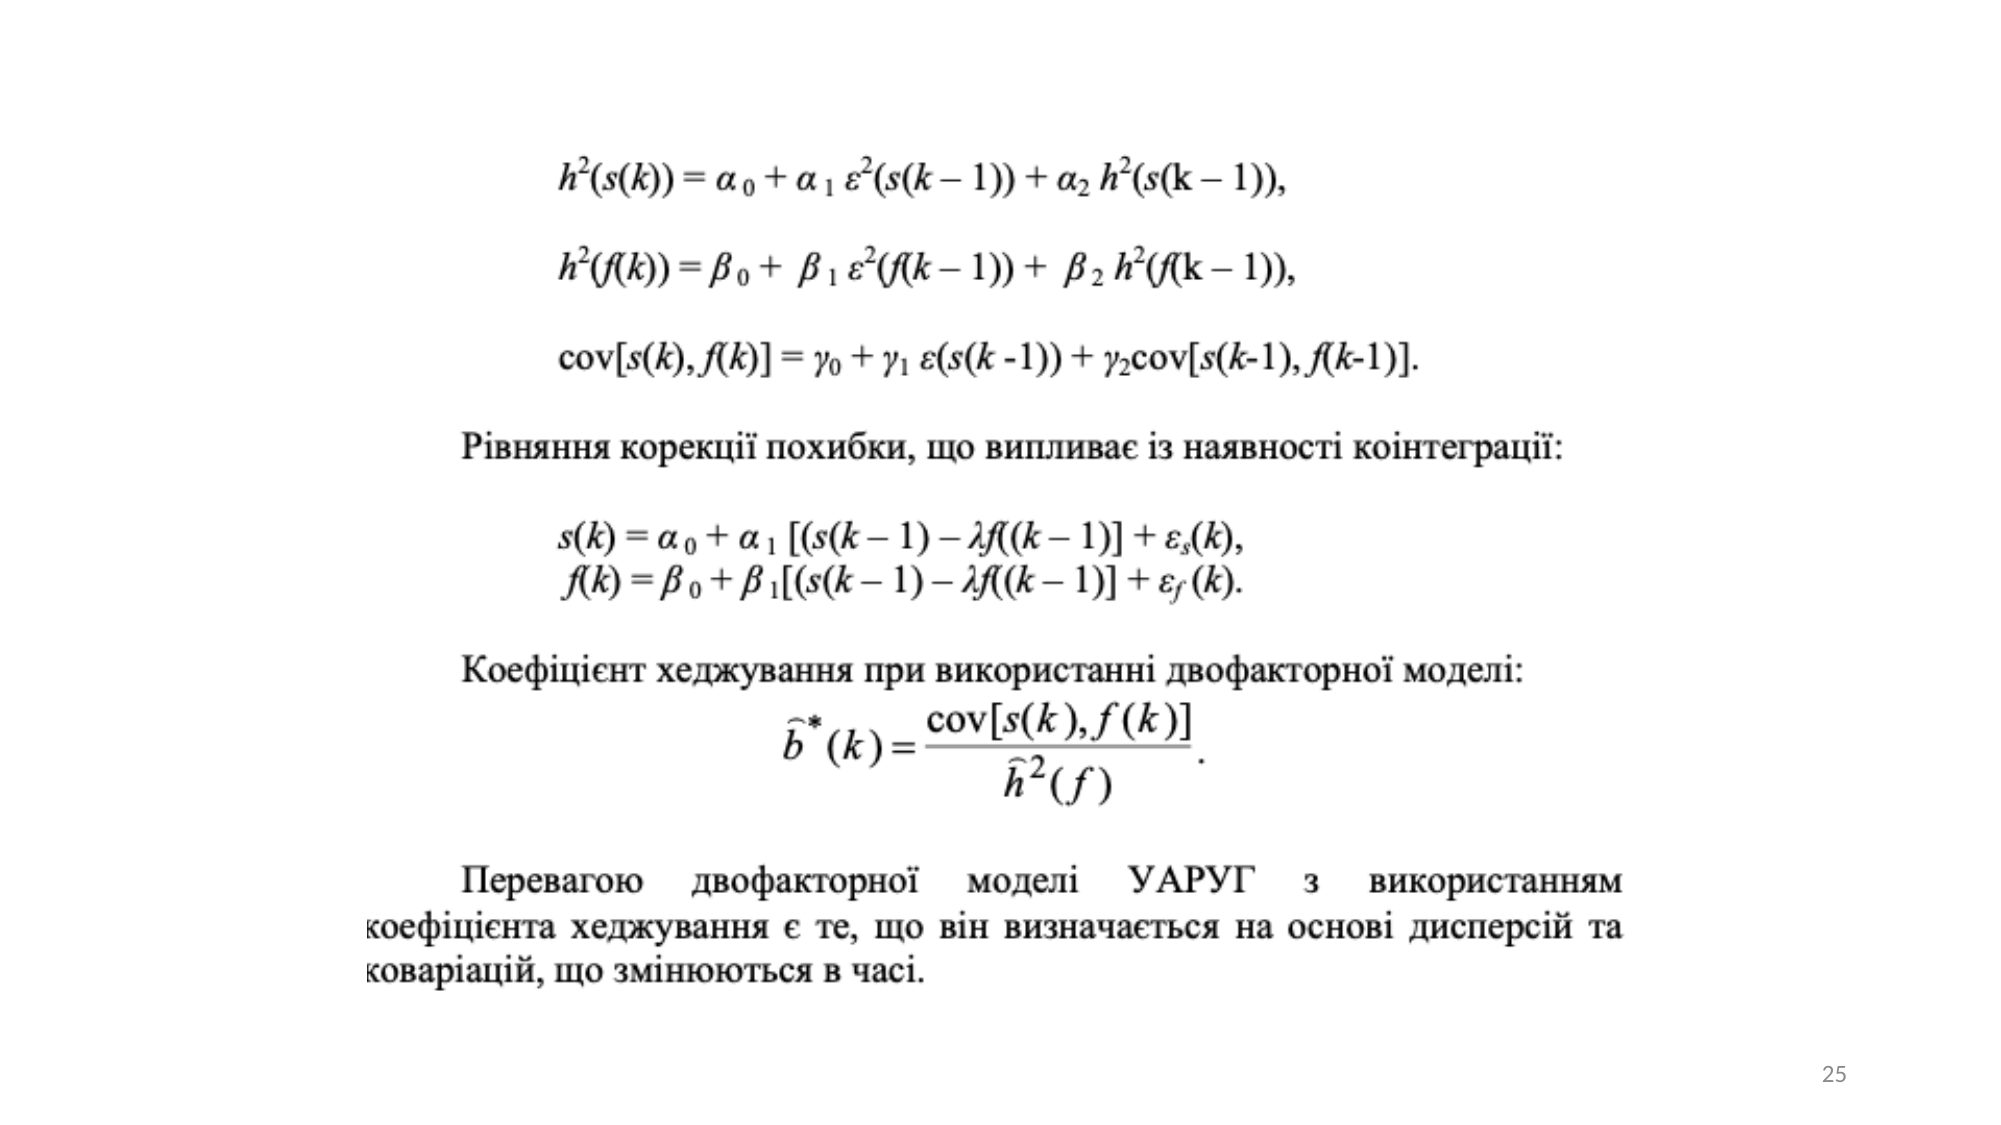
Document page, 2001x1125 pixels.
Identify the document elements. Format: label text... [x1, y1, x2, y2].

slide_number 25 [1412, 1042, 1863, 1103]
picture [367, 132, 1633, 993]
